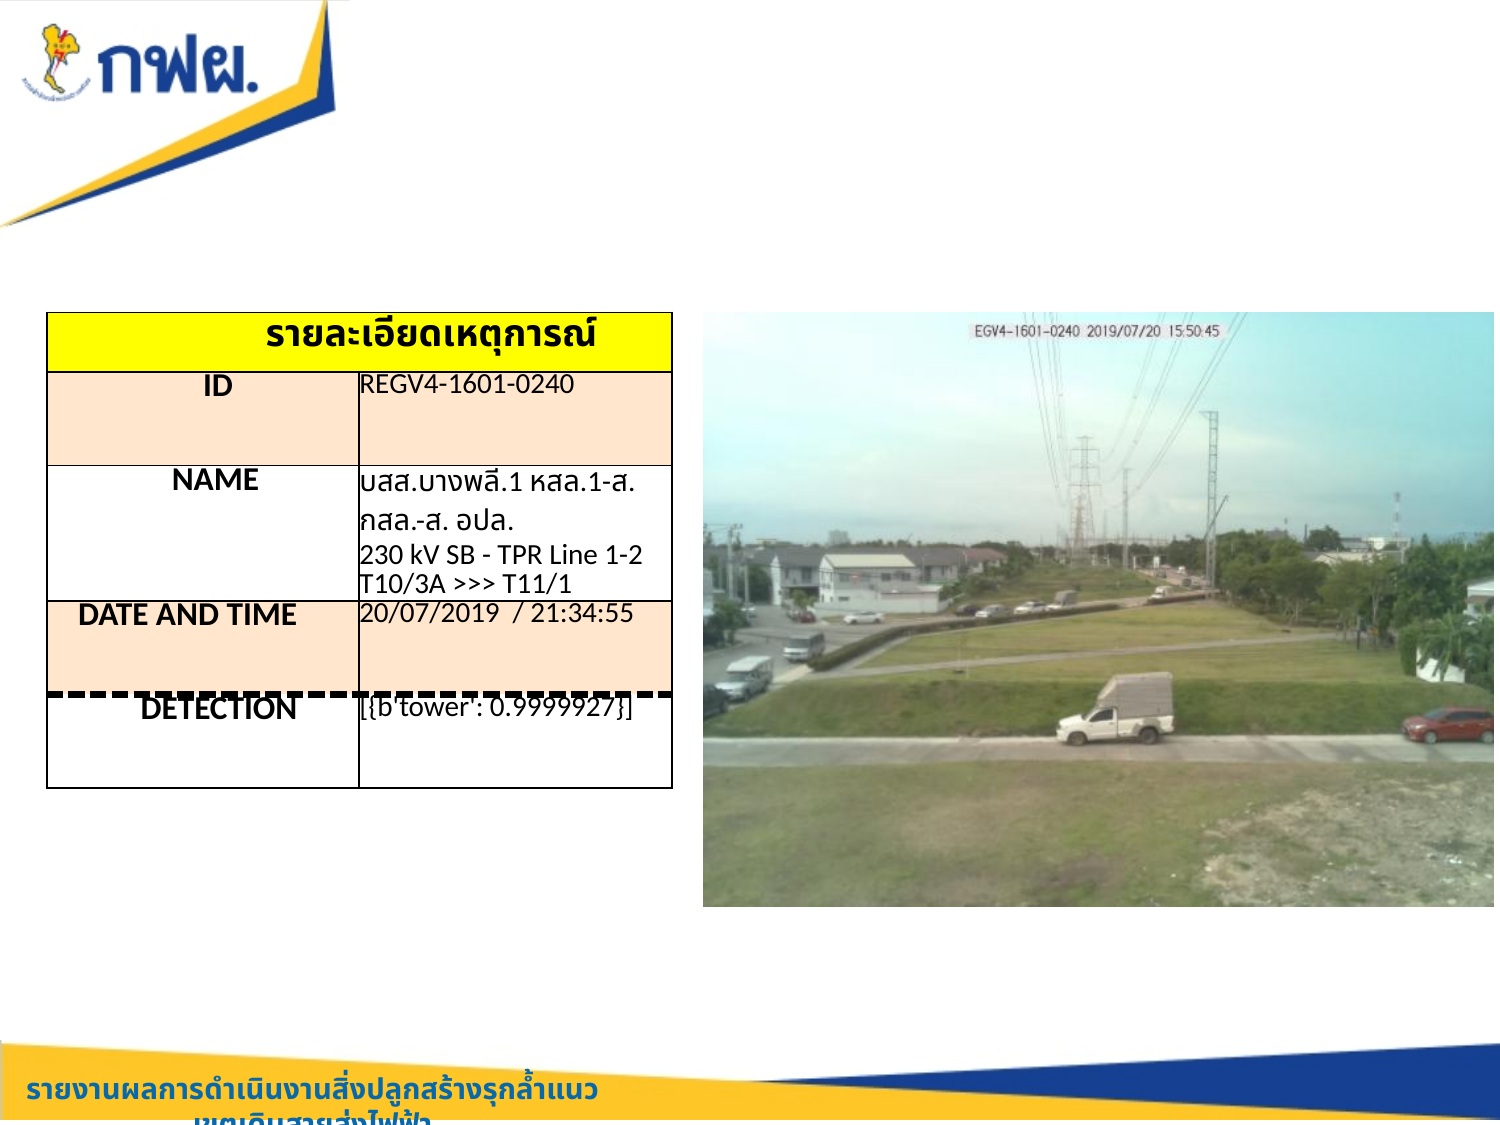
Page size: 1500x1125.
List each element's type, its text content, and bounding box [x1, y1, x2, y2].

table_cell บสส.บางพลี.1 หสล.1-ส. กสล.-ส. อปล. 230 kV SB - TPR Line 1-2 T10/3A >>> T11/1 [360, 466, 671, 600]
table_cell [{b'tower': 0.9999927}] [360, 694, 671, 787]
table_cell ID [48, 373, 358, 465]
table_header รายละเอียดเหตุการณ์ [48, 313, 671, 371]
table_cell REGV4-1601-0240 [360, 373, 671, 465]
table_cell 20/07/2019 / 21:34:55 [360, 602, 671, 694]
table_cell NAME [48, 466, 358, 600]
picture [702, 312, 1494, 907]
table_cell DATE AND TIME [48, 602, 358, 694]
picture [0, 1040, 1500, 1120]
table_cell DETECTION [48, 694, 358, 787]
picture [0, 0, 351, 235]
